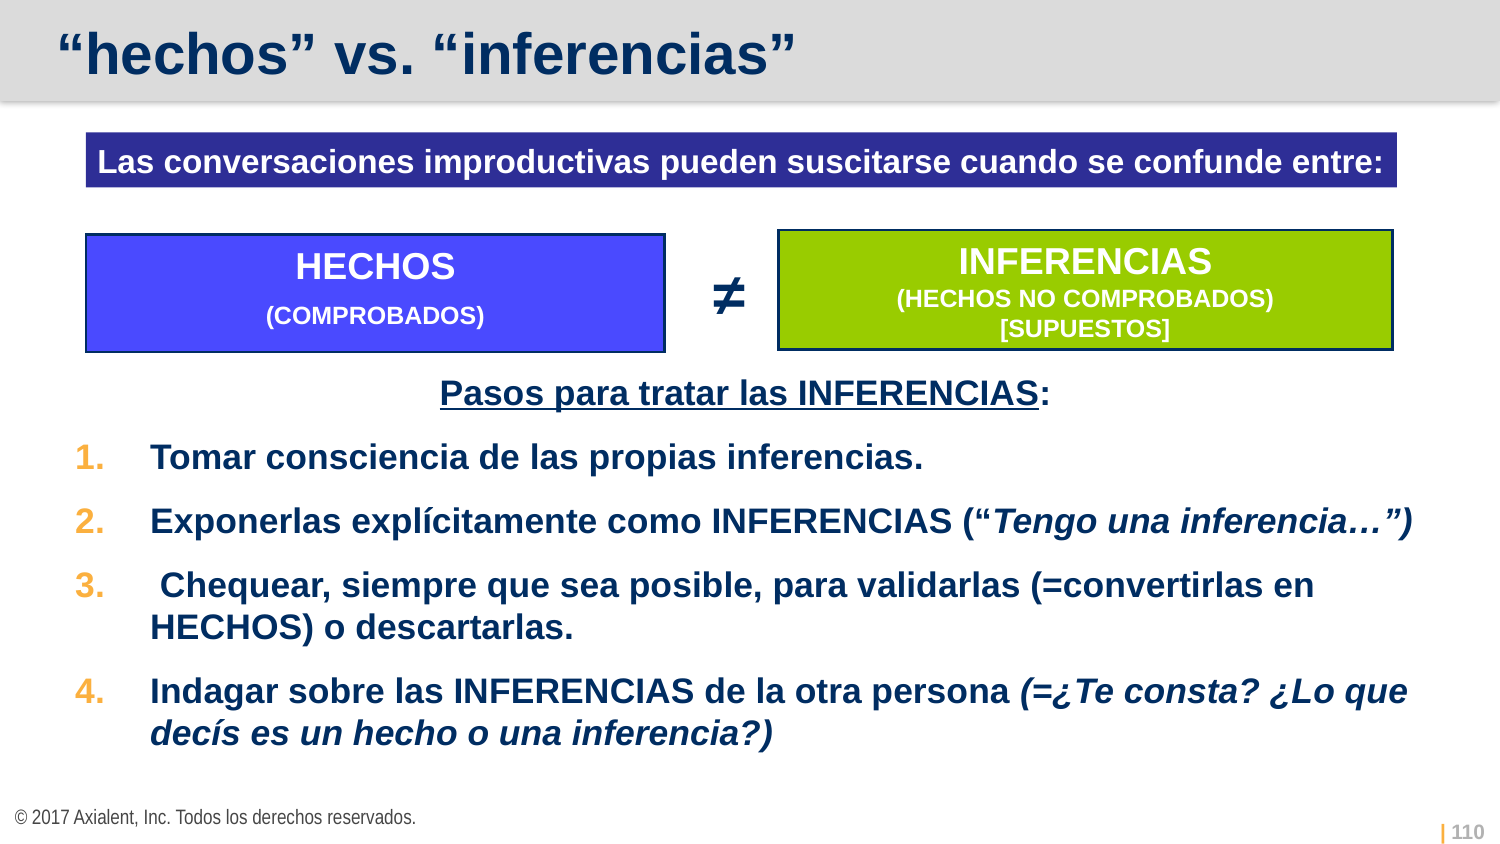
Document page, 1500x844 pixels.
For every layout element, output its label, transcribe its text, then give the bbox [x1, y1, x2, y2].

text_box ≠ [705, 249, 753, 335]
text_box INFERENCIAS (HECHOS NO COMPROBADOS) [SUPUESTOS] [778, 229, 1393, 350]
list Pasos para tratar las INFERENCIAS: Tomar consciencia de las propias inferencias. Exponerlas explícitamente como INFERENCIAS (“Tengo una inferencia…”) Chequear, siempre que sea posible, para validarlas (=convertirlas en HECHOS) o descartarlas. Indagar sobre las INFERENCIAS de la otra persona (=¿Te consta? ¿Lo que decís es un hecho o una inferencia?) [59, 362, 1431, 777]
text_box HECHOS (COMPROBADOS) [86, 234, 665, 353]
title “hechos” vs. “inferencias” [40, 8, 1467, 80]
text_box Las conversaciones improductivas pueden suscitarse cuando se confunde entre: [85, 132, 1397, 188]
footer © 2017 Axialent, Inc. Todos los derechos reservados. [0, 796, 544, 844]
slide_number | 110 [1149, 810, 1500, 844]
text_box [0, 0, 1500, 101]
